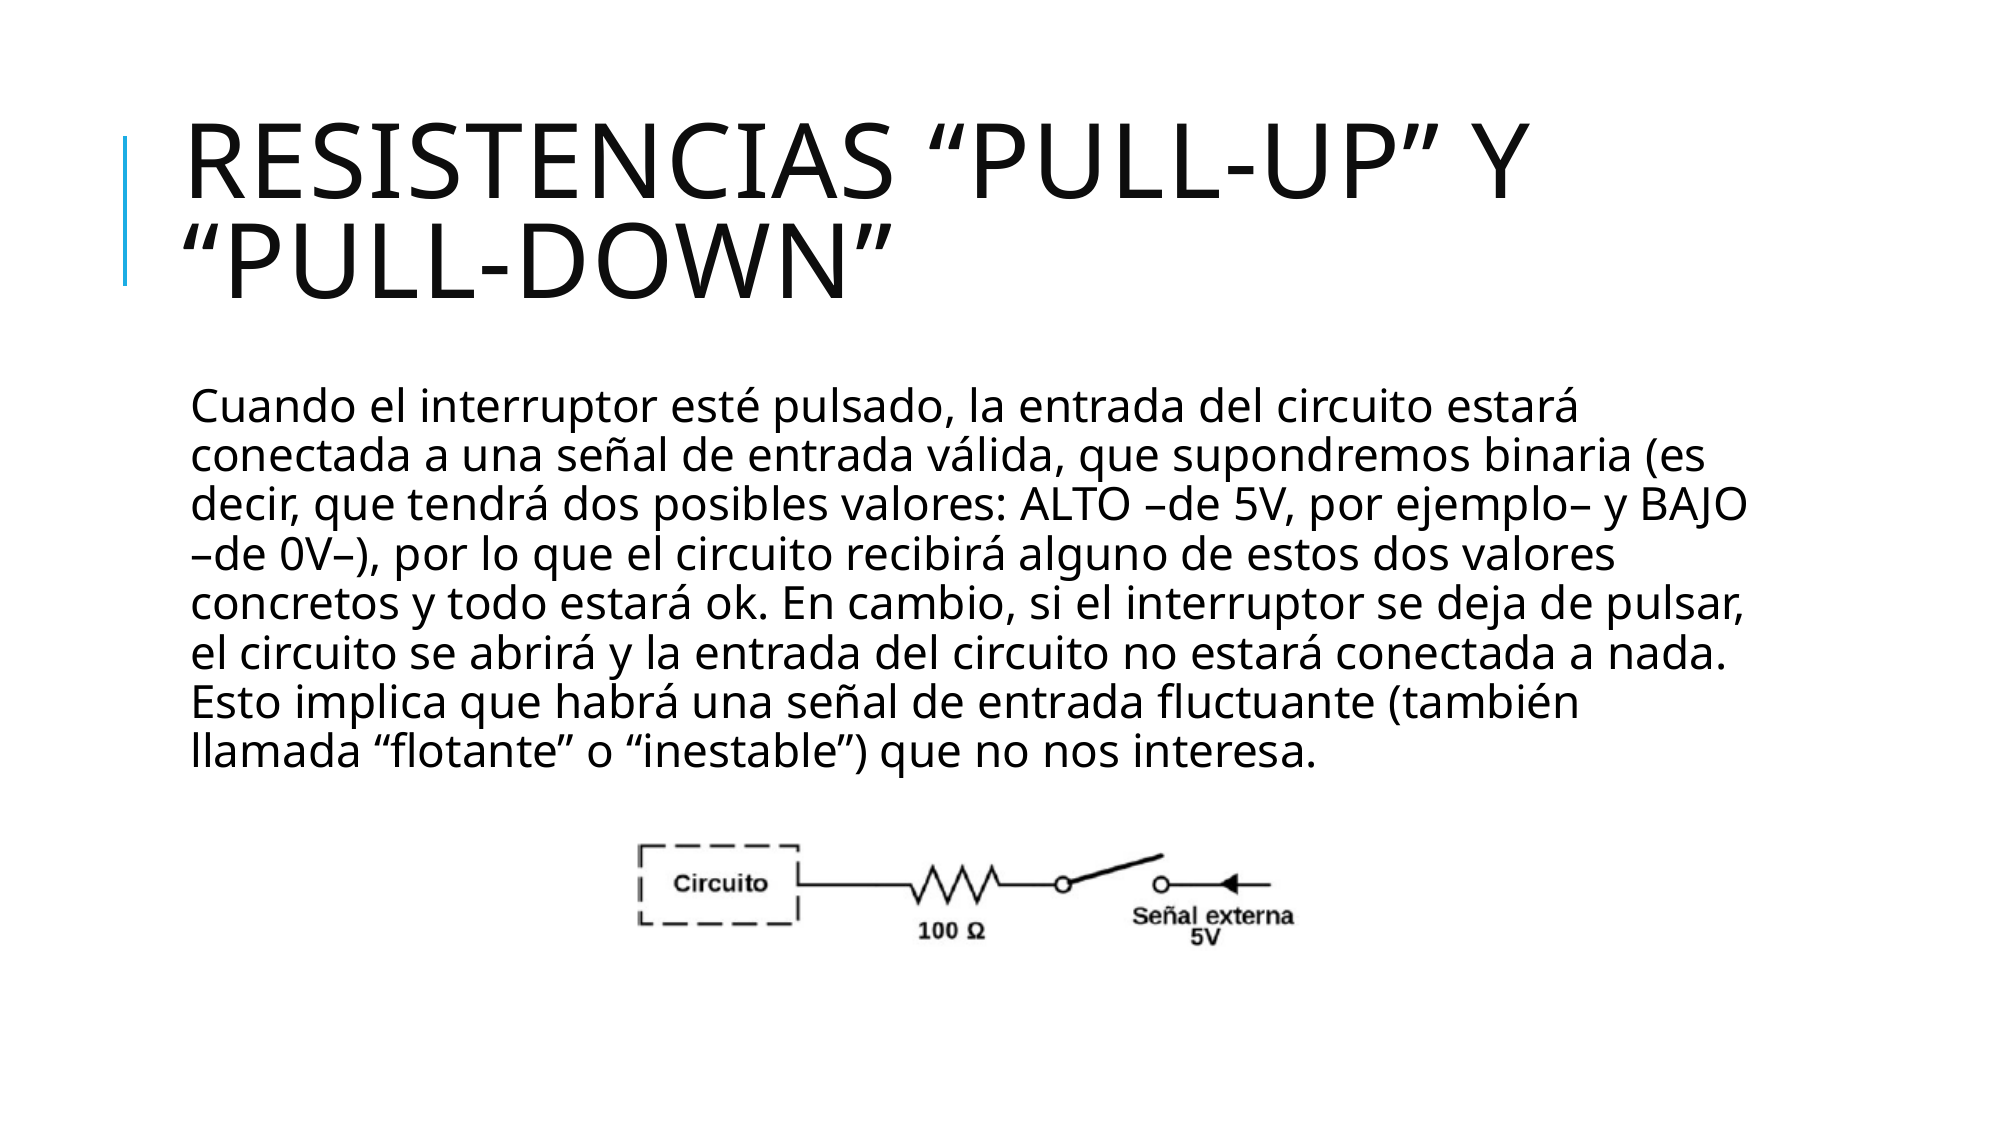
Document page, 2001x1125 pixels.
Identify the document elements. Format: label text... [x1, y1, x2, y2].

list Cuando el interruptor esté pulsado, la entrada del circuito estará conectada a una señal de entrada válida, que supondremos binaria (es decir, que tendrá dos posibles valores: ALTO –de 5V, por ejemplo– y BAJO –de 0V–), por lo que el circuito recibirá alguno de estos dos valores concretos y todo estará ok. En cambio, si el interruptor se deja de pulsar, el circuito se abrirá y la entrada del circuito no estará conectada a nada. Esto implica que habrá una señal de entrada fluctuante (también llamada “flotante” o “inestable”) que no nos interesa. [168, 375, 1763, 1035]
title Resistencias “pull-up” y “pull-down” [168, 96, 1763, 342]
picture [615, 810, 1315, 976]
